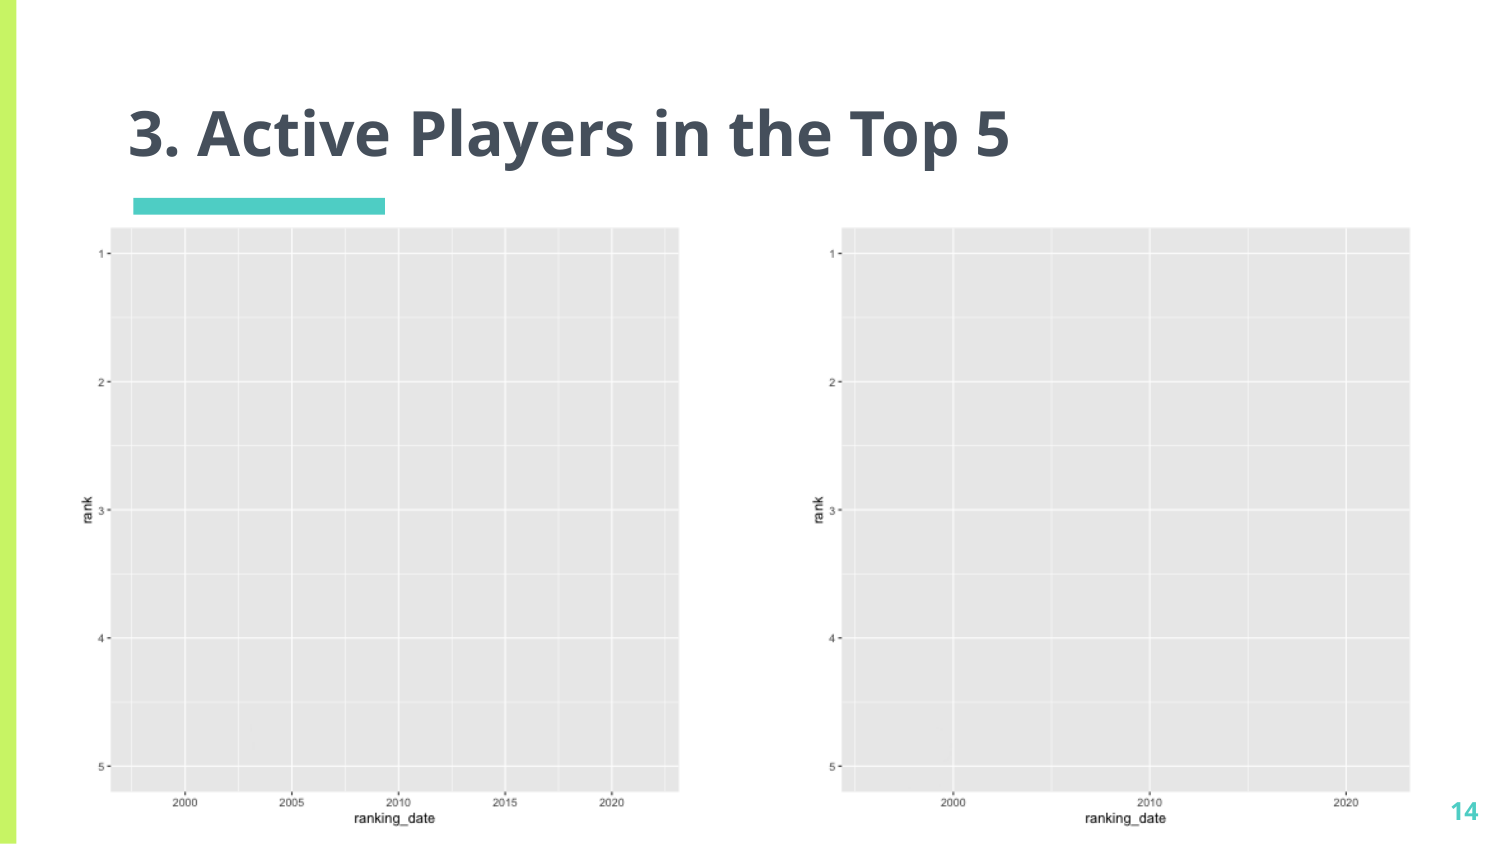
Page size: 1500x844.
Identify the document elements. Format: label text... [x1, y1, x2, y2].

picture [74, 221, 686, 832]
title 3. Active Players in the Top 5 [113, 24, 1387, 184]
slide_number ‹#› [1420, 780, 1494, 832]
picture [806, 221, 1417, 832]
